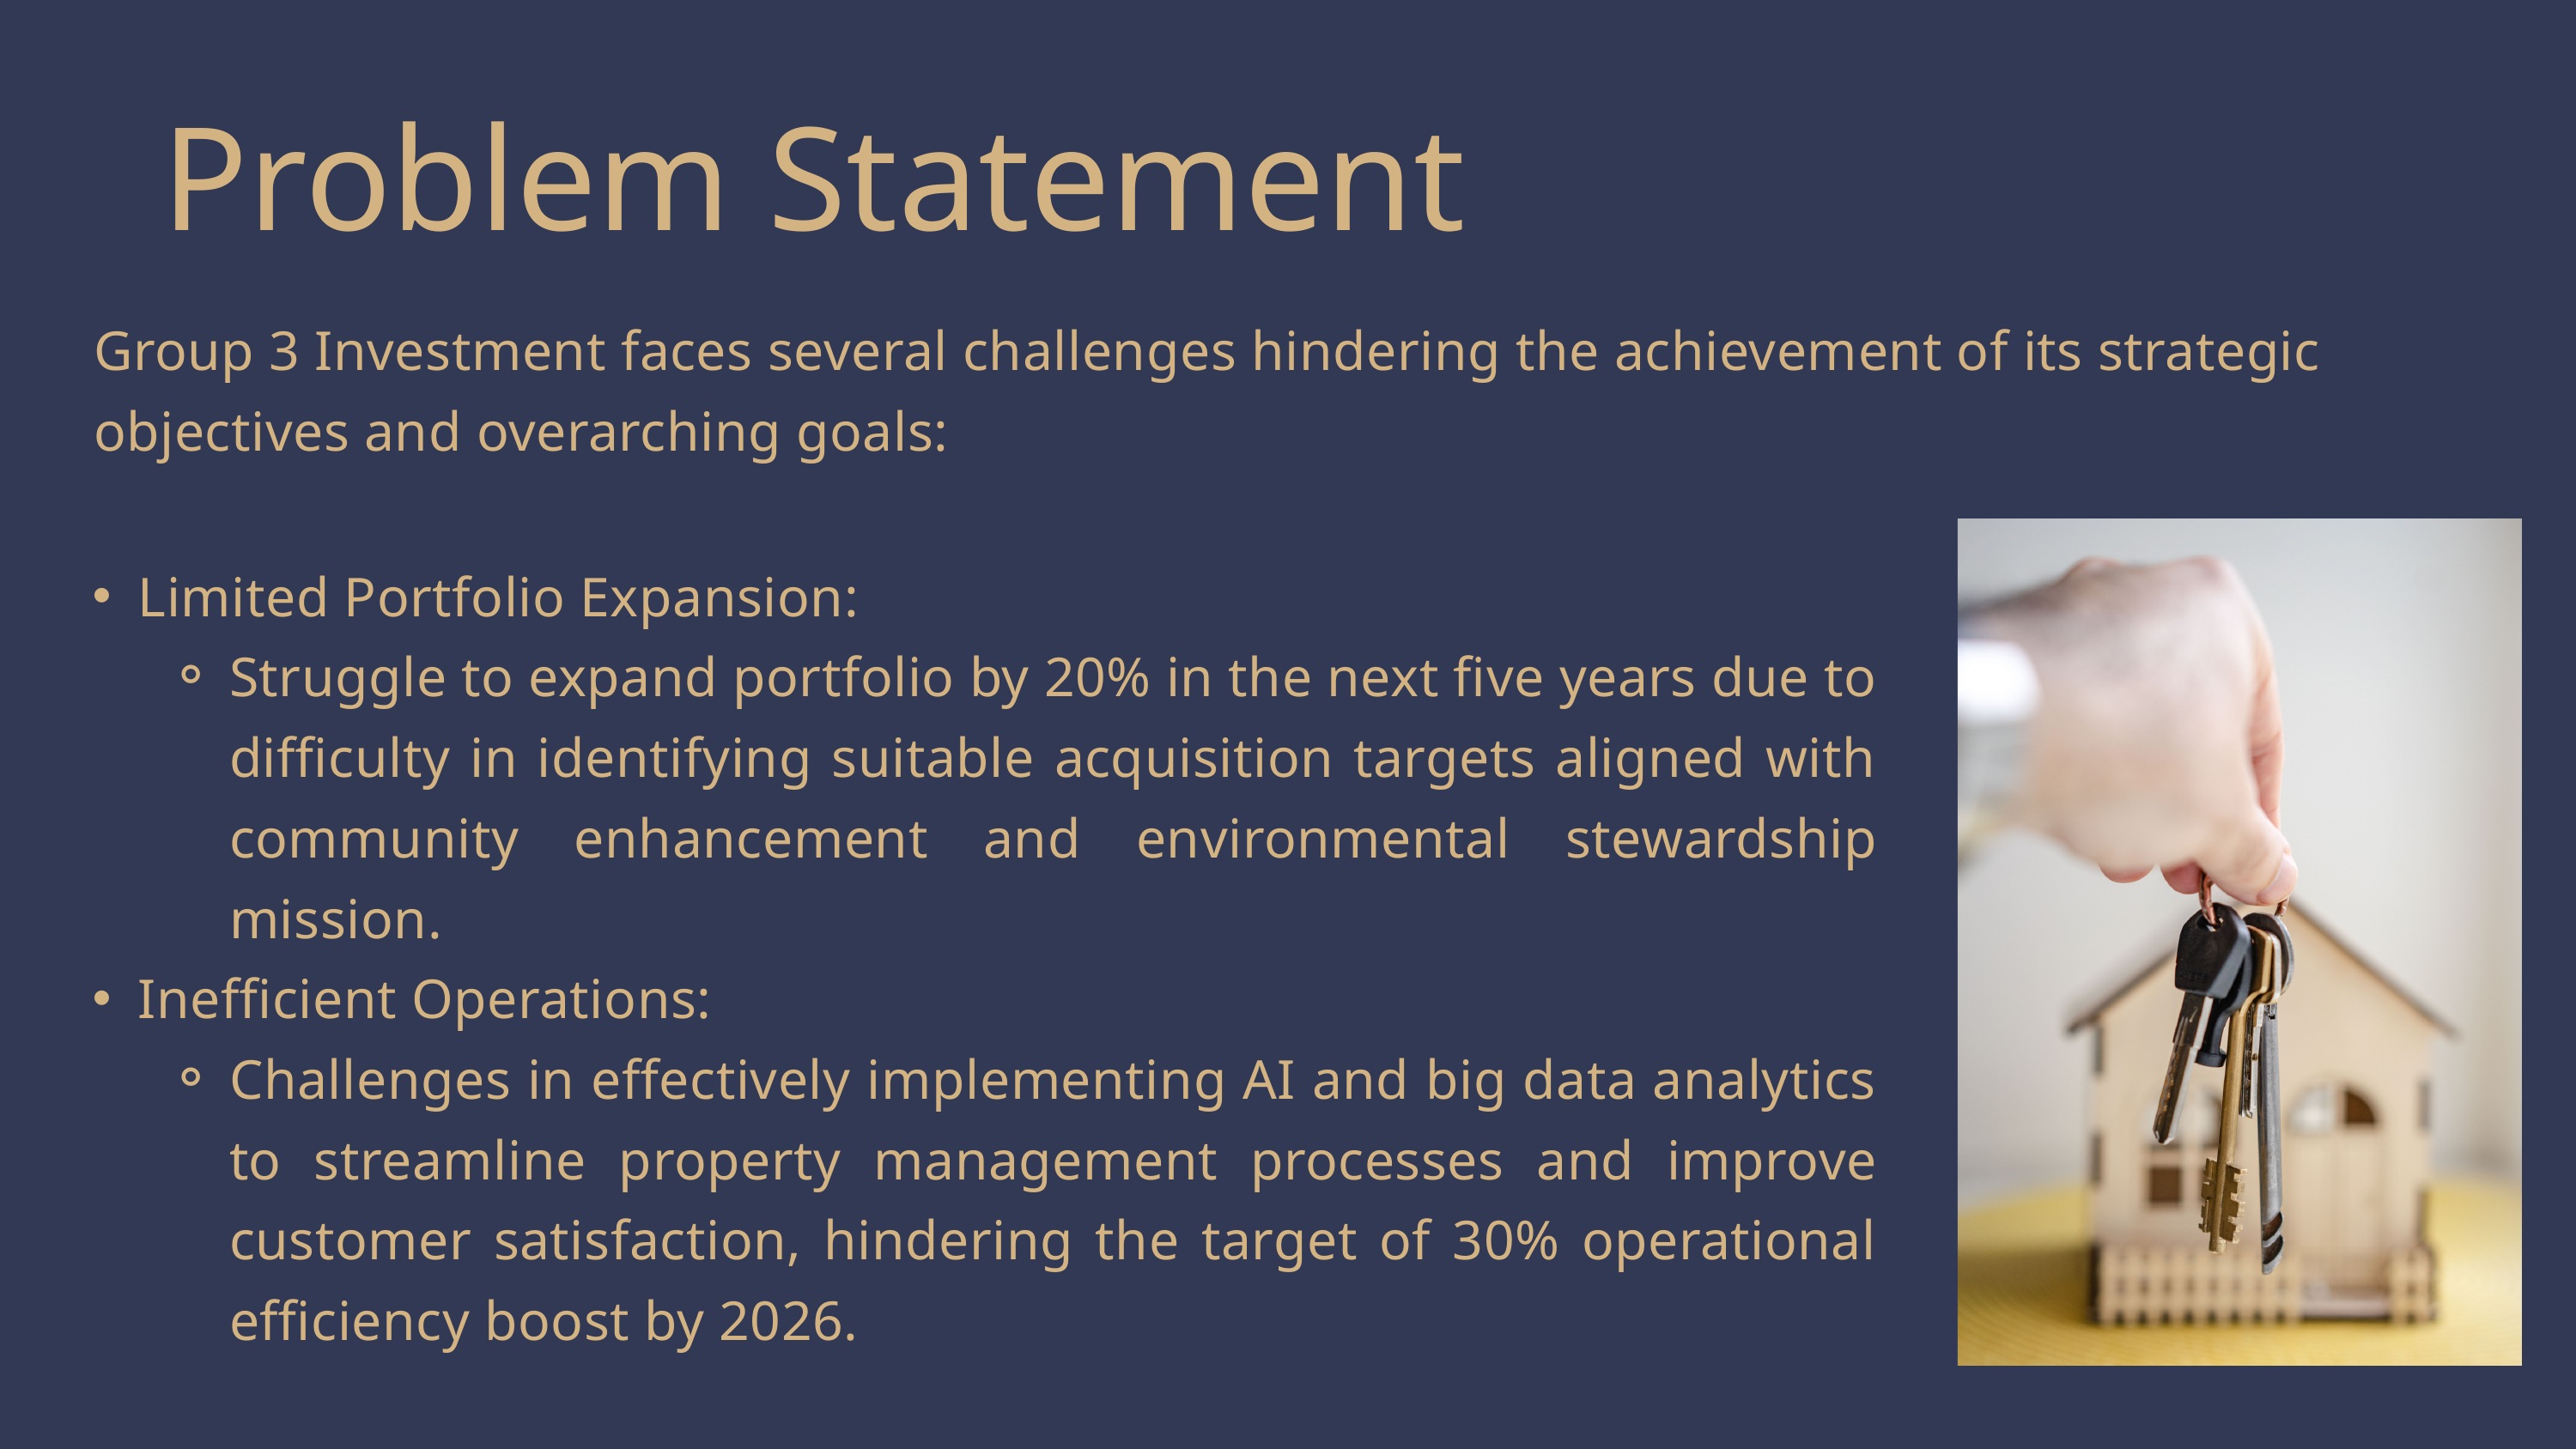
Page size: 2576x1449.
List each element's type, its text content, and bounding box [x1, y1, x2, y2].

text_box Group 3 Investment faces several challenges hindering the achievement of its strategic objectives and overarching goals: [94, 300, 2380, 462]
text_box Limited Portfolio Expansion: Struggle to expand portfolio by 20% in the next five years due to difficulty in identifying suitable acquisition targets aligned with community enhancement and environmental stewardship mission. Inefficient Operations: Challenges in effectively implementing AI and big data analytics to streamline property management processes and improve customer satisfaction, hindering the target of 30% operational efficiency boost by 2026. [46, 546, 1880, 1432]
text_box Problem Statement [94, 87, 1535, 259]
text_box [1957, 518, 2522, 1366]
